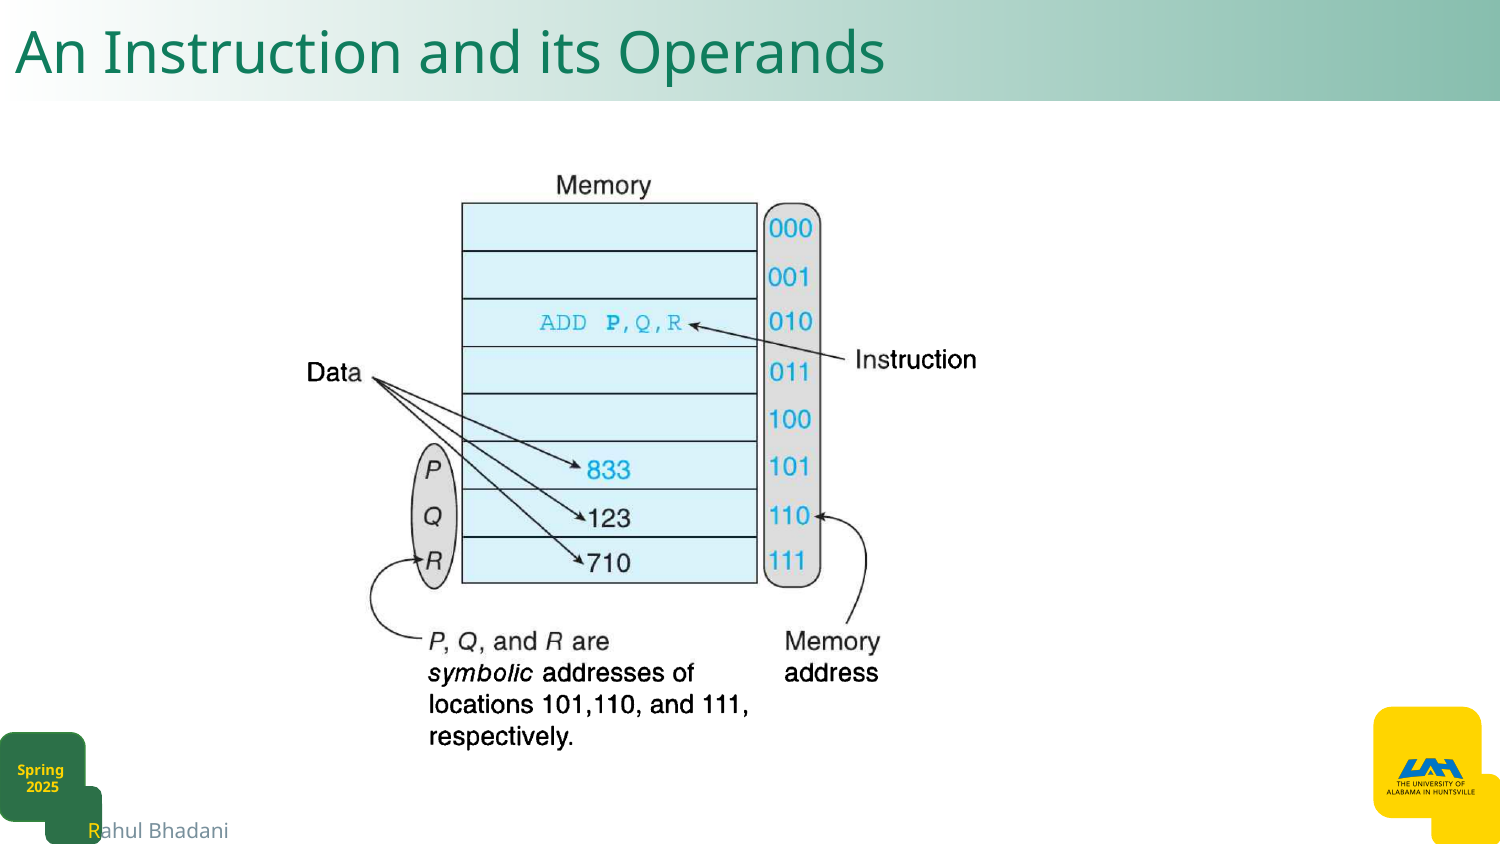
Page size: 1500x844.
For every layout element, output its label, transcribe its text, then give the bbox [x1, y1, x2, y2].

picture [276, 155, 985, 767]
picture [1386, 758, 1475, 795]
title An Instruction and its Operands [0, 0, 1500, 101]
